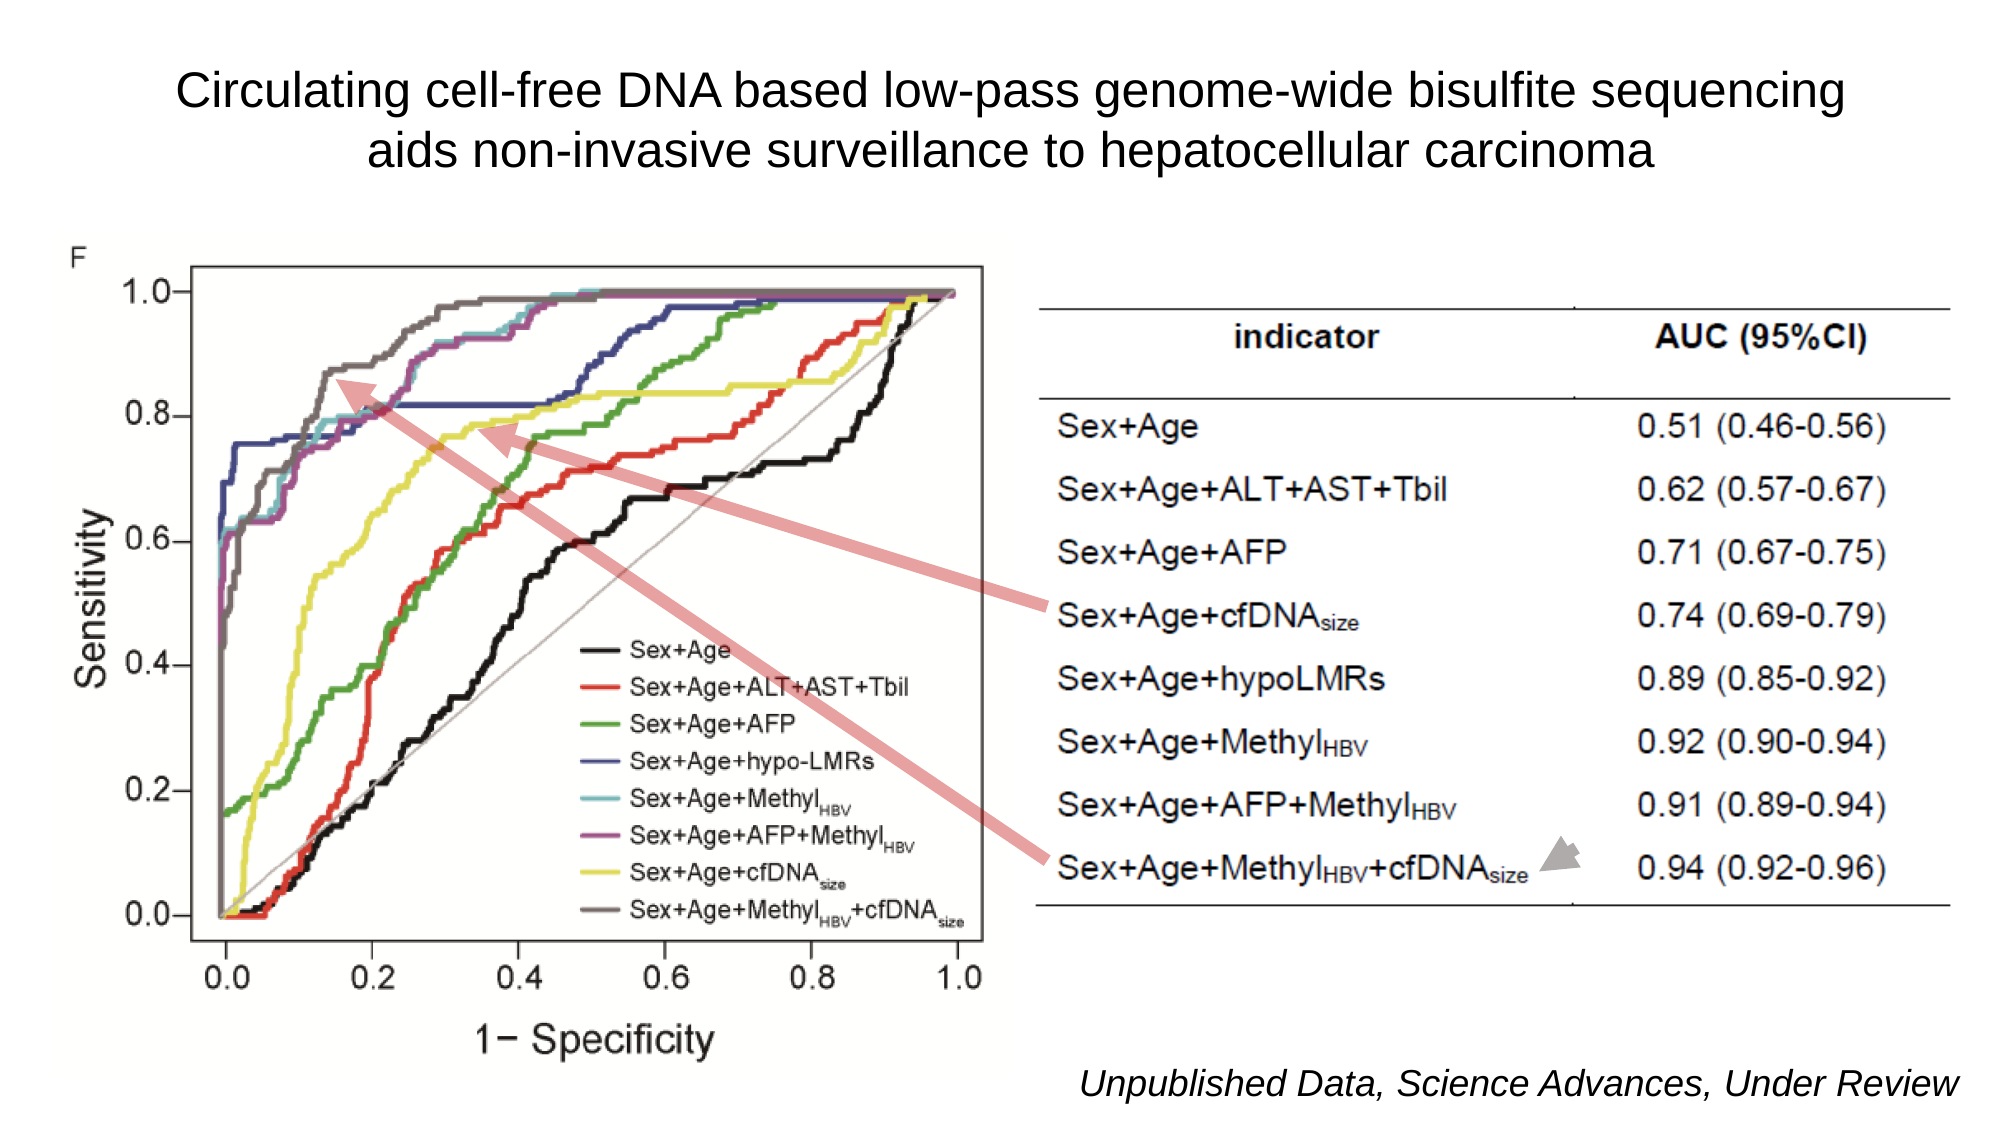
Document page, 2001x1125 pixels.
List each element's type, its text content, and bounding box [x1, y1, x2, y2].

text_box Circulating cell-free DNA based low-pass genome-wide bisulfite sequencing aids non-invasive surveillance to hepatocellular carcinoma [135, 50, 1886, 185]
text_box Unpublished Data, Science Advances, Under Review [1026, 1051, 2000, 1111]
picture [53, 231, 1961, 1078]
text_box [335, 378, 1048, 861]
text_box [1539, 847, 1577, 872]
